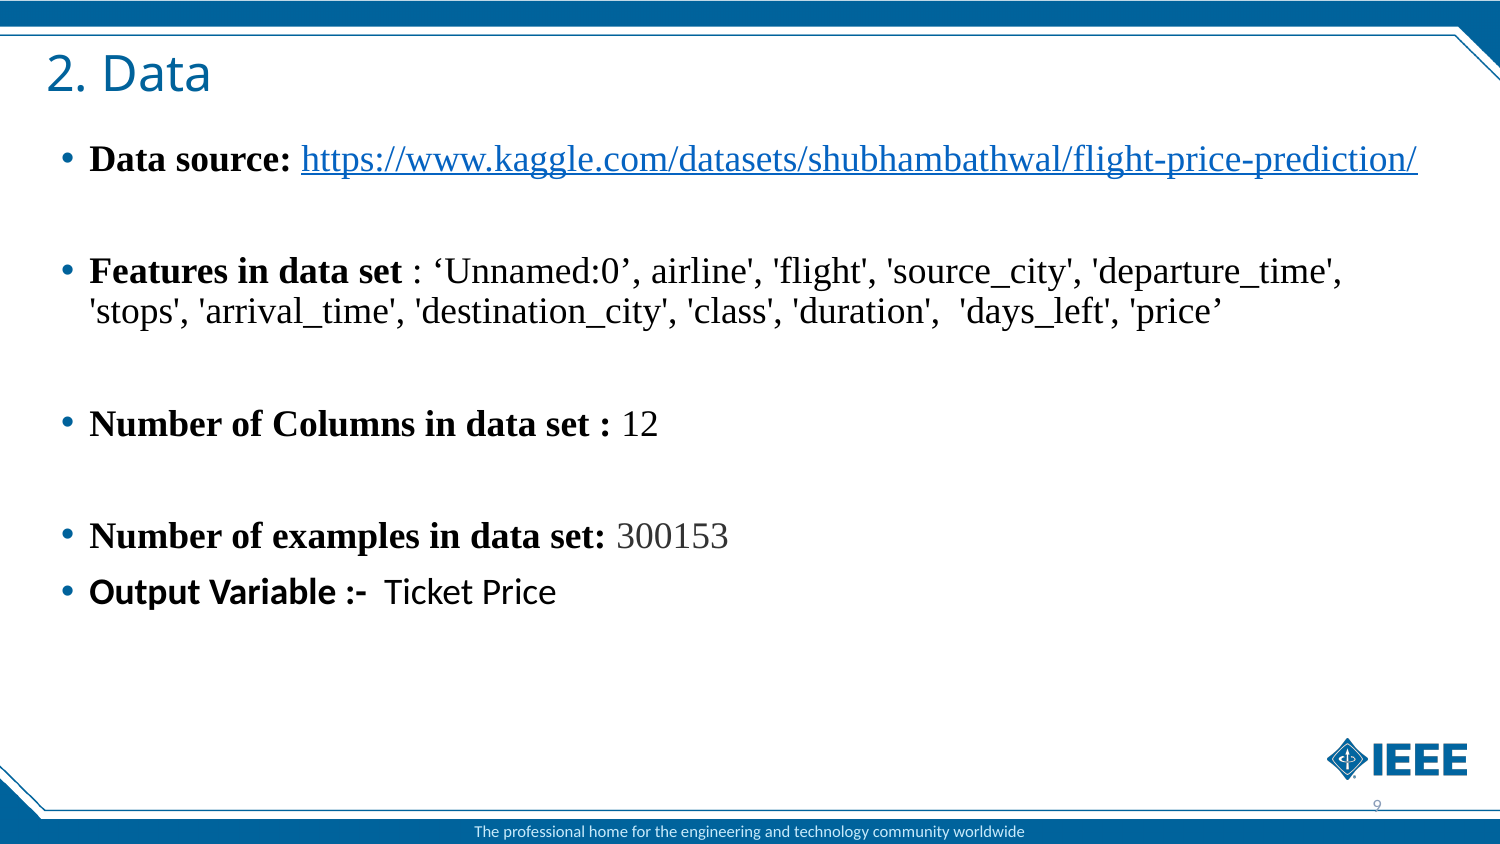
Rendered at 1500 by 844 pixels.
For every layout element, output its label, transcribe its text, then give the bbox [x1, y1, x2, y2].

title 2. Data [46, 40, 1467, 111]
list Data source: https://www.kaggle.com/datasets/shubhambathwal/flight-price-prediction/ Features in data set : ‘Unnamed:0’, airline', 'flight', 'source_city', 'departure_time', 'stops', 'arrival_time', 'destination_city', 'class', 'duration', 'days_left', 'price’ Number of Columns in data set : 12 Number of examples in data set: 300153 Output Variable :- Ticket Price [46, 131, 1461, 720]
slide_number 9 [1059, 782, 1397, 827]
picture [0, 738, 1500, 844]
picture [0, 1, 1499, 88]
